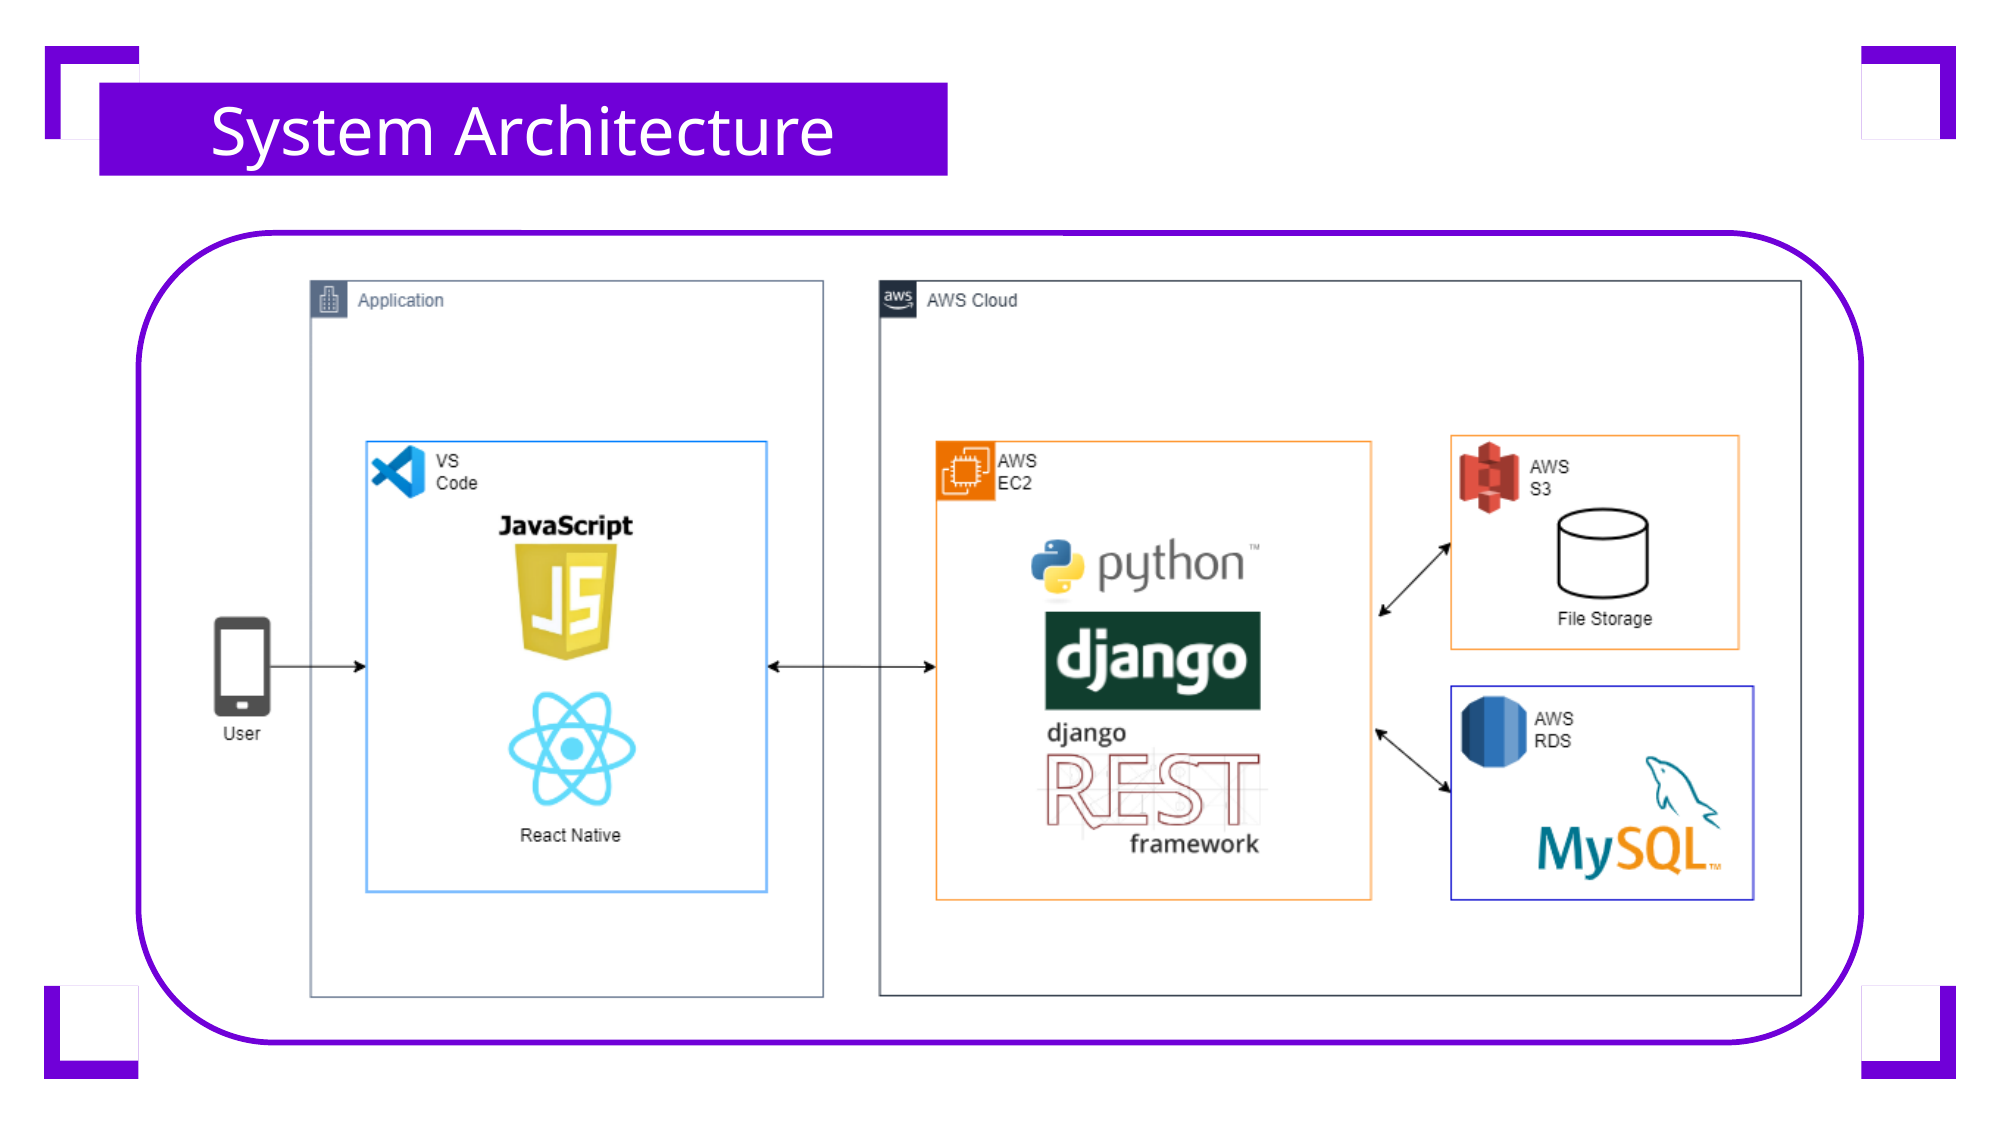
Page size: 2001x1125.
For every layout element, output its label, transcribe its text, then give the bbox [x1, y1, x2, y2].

text_box System Architecture [98, 81, 949, 177]
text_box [43, 985, 140, 1080]
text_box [1860, 985, 1957, 1080]
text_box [1860, 45, 1957, 140]
text_box [136, 231, 1863, 1045]
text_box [44, 45, 140, 140]
picture [207, 273, 1809, 1004]
